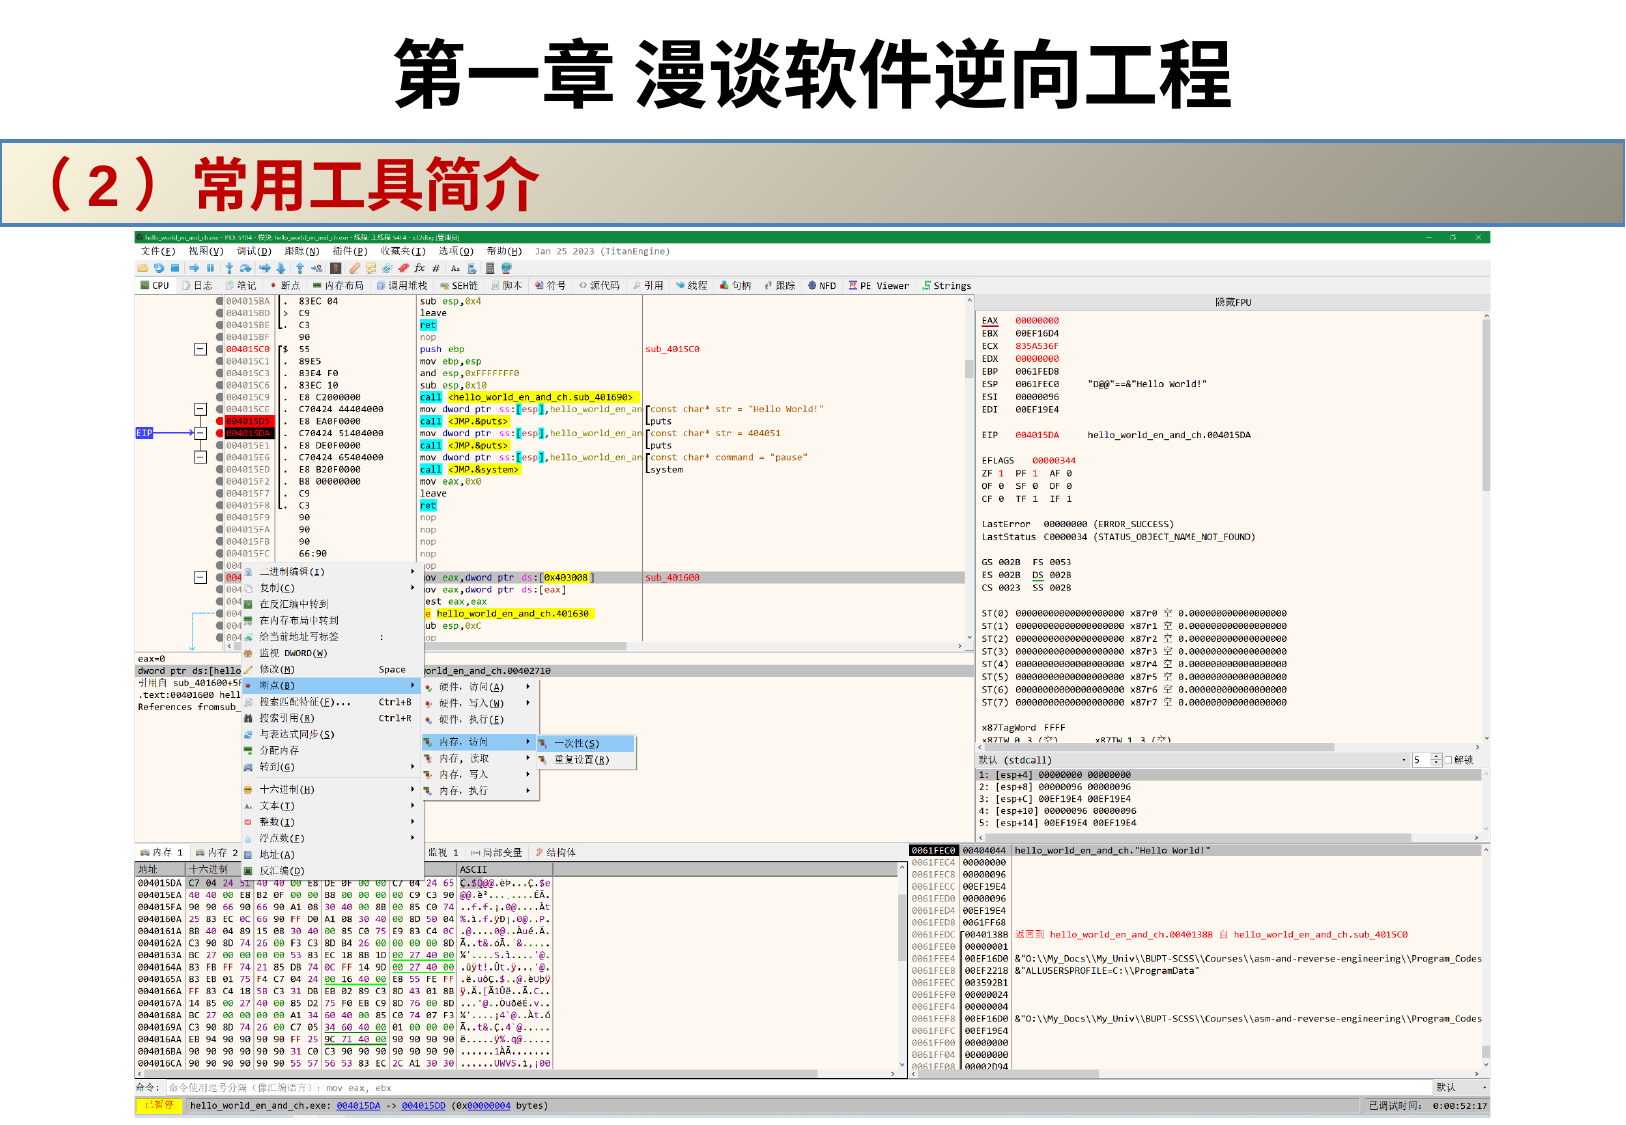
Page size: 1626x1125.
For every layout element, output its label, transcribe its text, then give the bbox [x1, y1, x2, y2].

text_box （2）常用工具简介 [0, 139, 1625, 227]
title 第一章 漫谈软件逆向工程 [81, 19, 1544, 126]
picture [134, 231, 1491, 1118]
